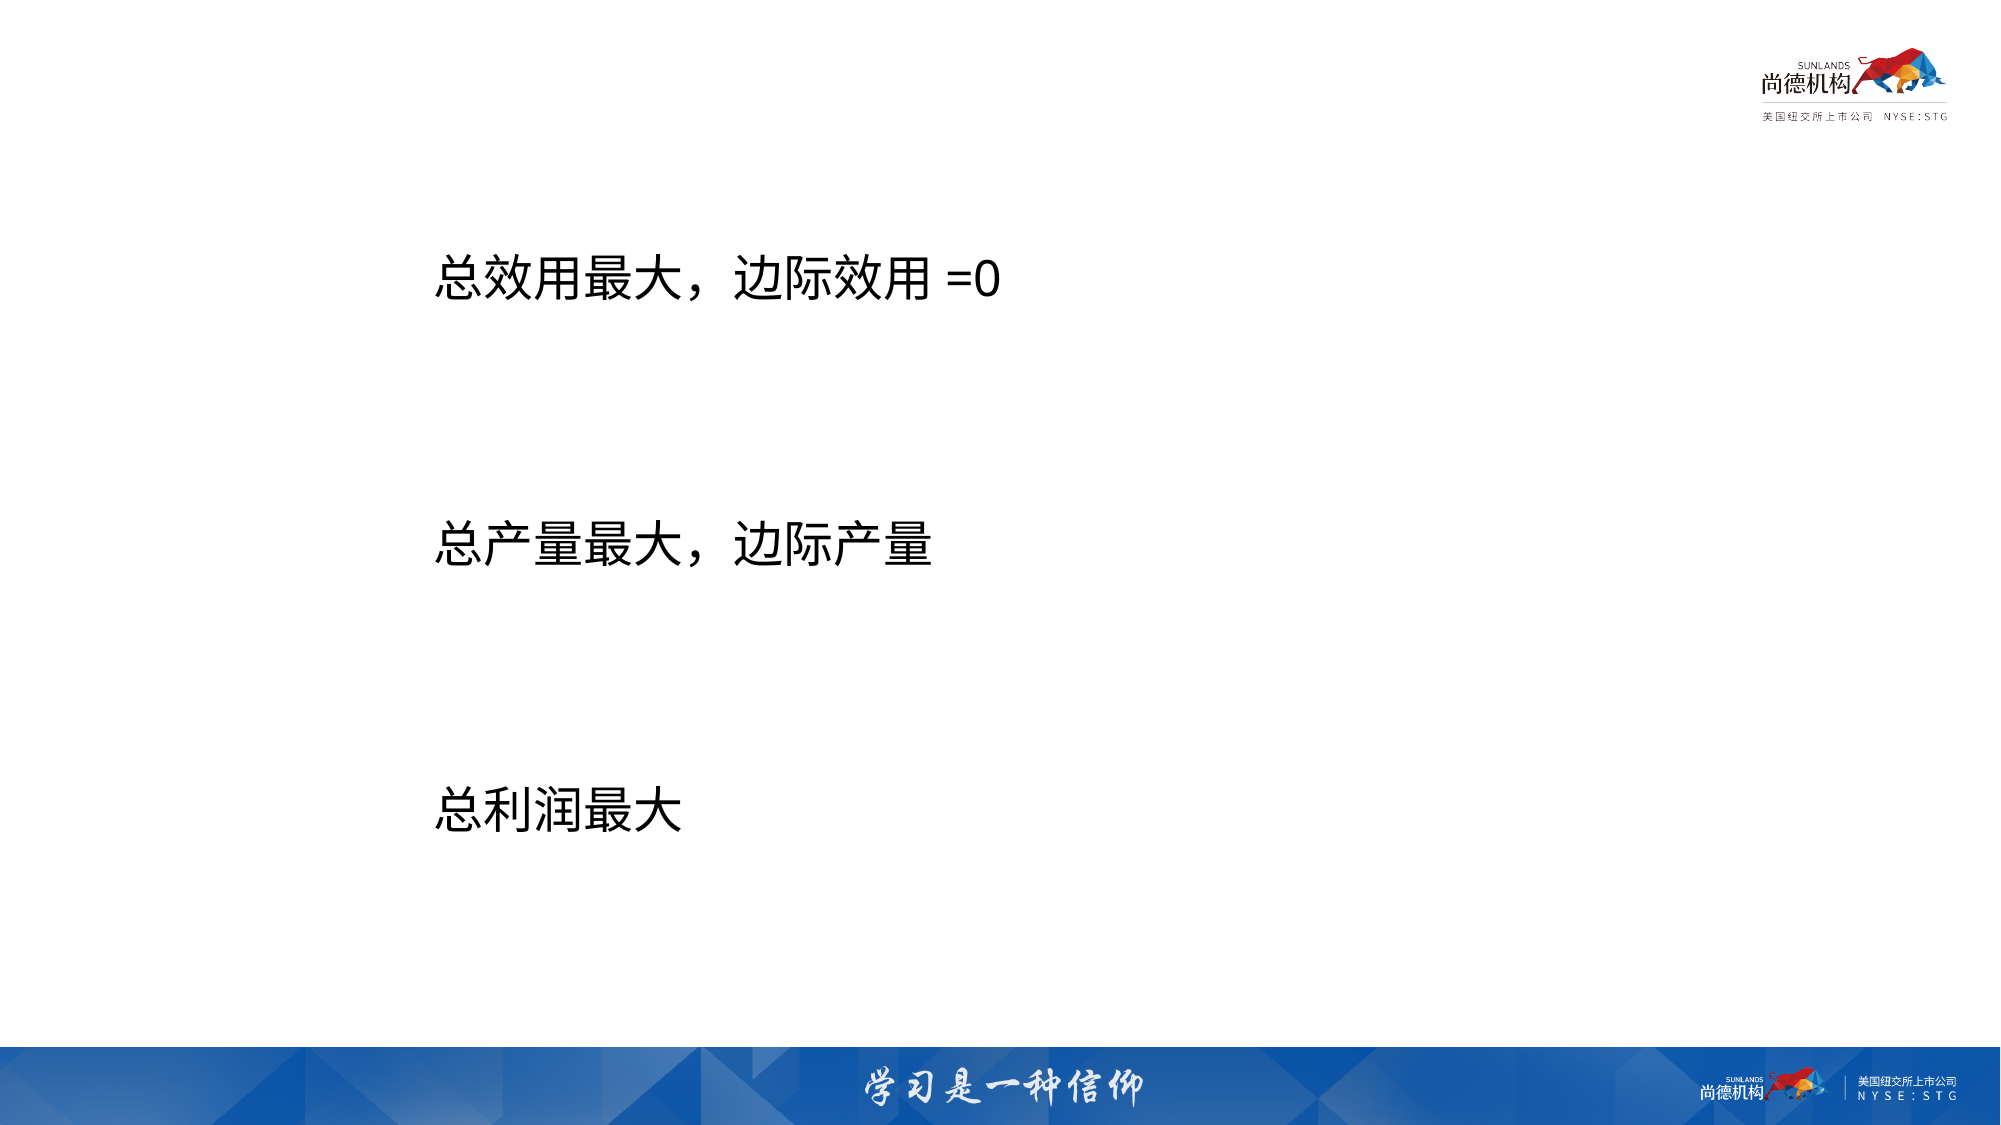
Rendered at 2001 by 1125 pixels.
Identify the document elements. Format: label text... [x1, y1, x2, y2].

picture [1720, 19, 1989, 150]
picture [0, 1047, 2001, 1125]
text_box 总产量最大，边际产量=0 [418, 475, 1018, 581]
text_box 总利润最大，边际利润=0 [418, 741, 1018, 847]
text_box 总效用最大，边际效用=0 [418, 209, 1018, 314]
